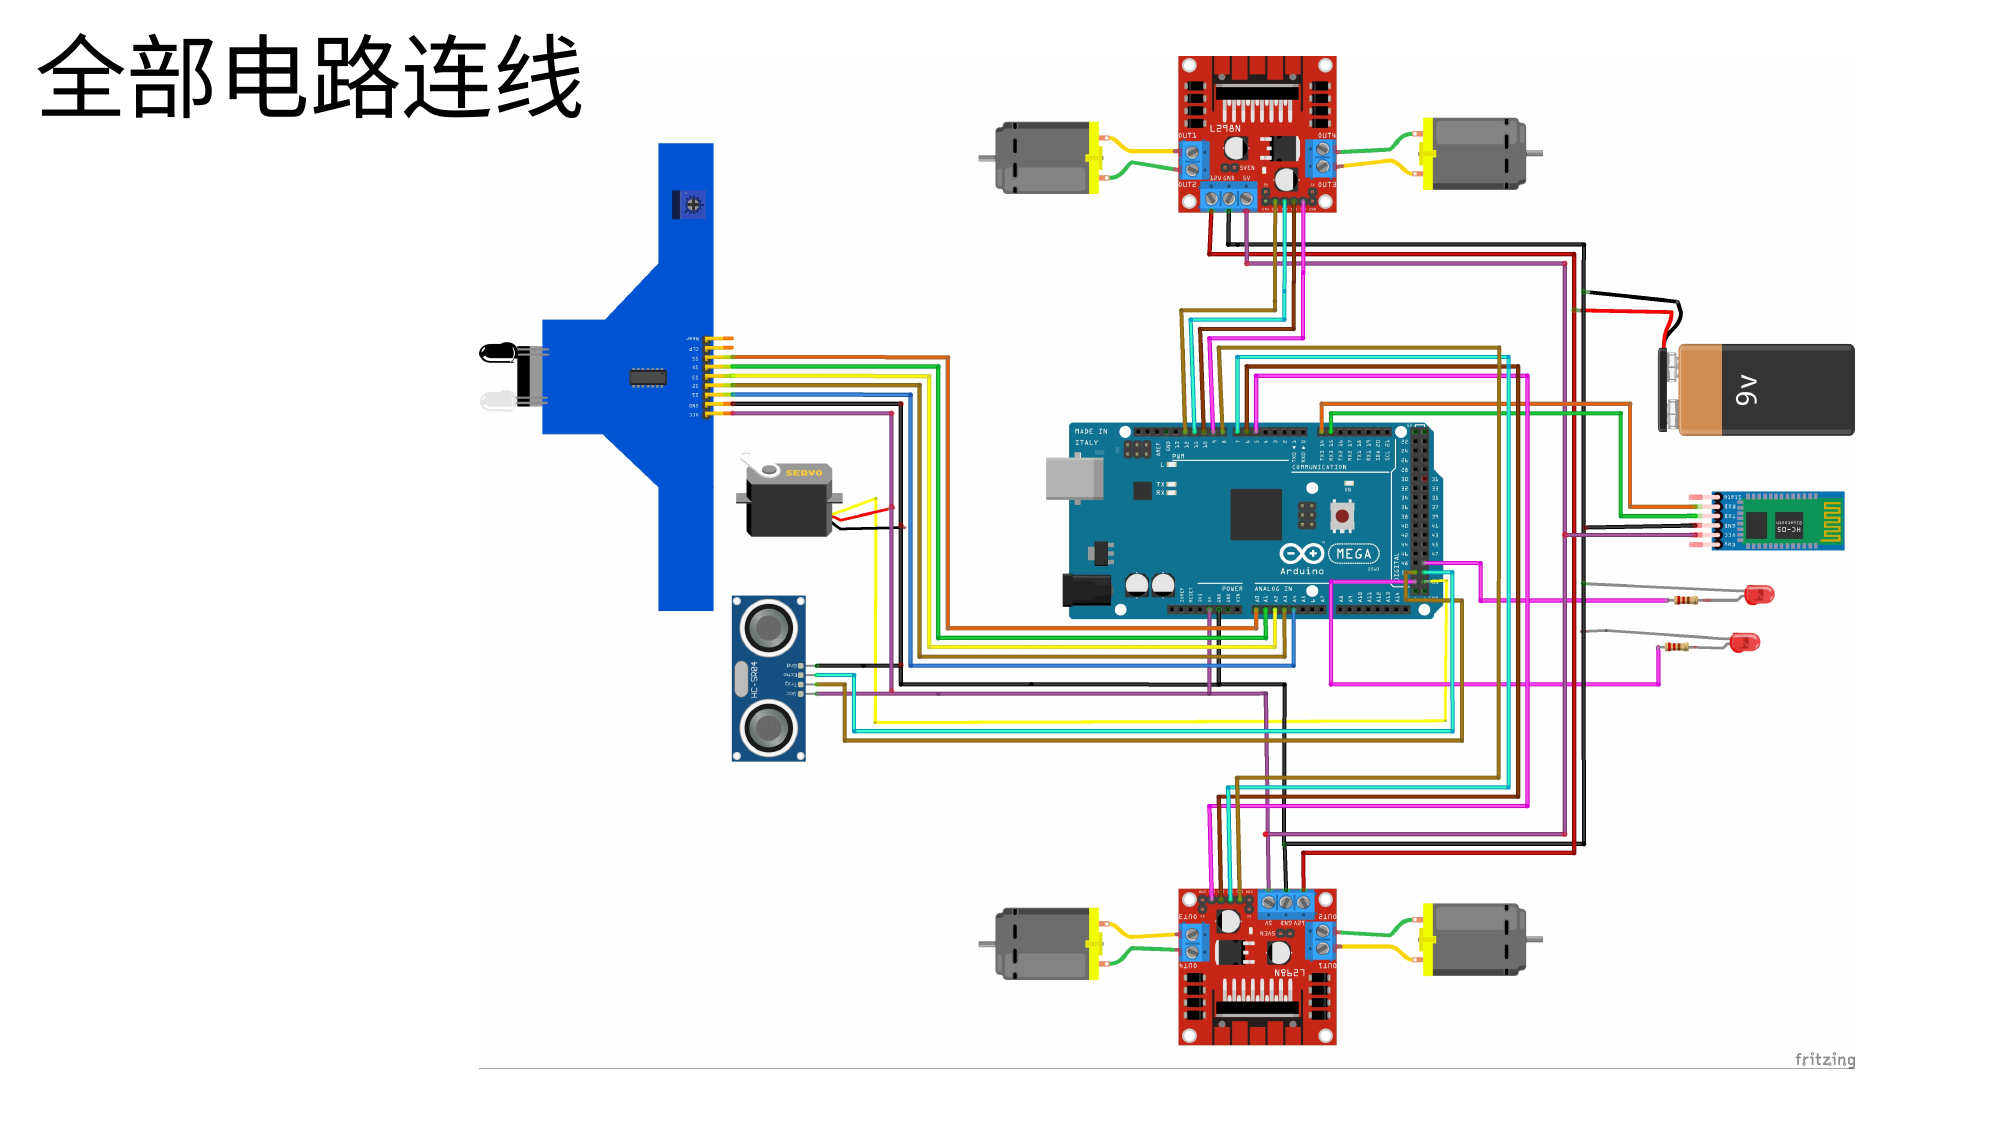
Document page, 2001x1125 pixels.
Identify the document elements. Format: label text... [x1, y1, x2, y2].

picture [479, 56, 1855, 1069]
title 全部电路连线 [19, 28, 809, 246]
